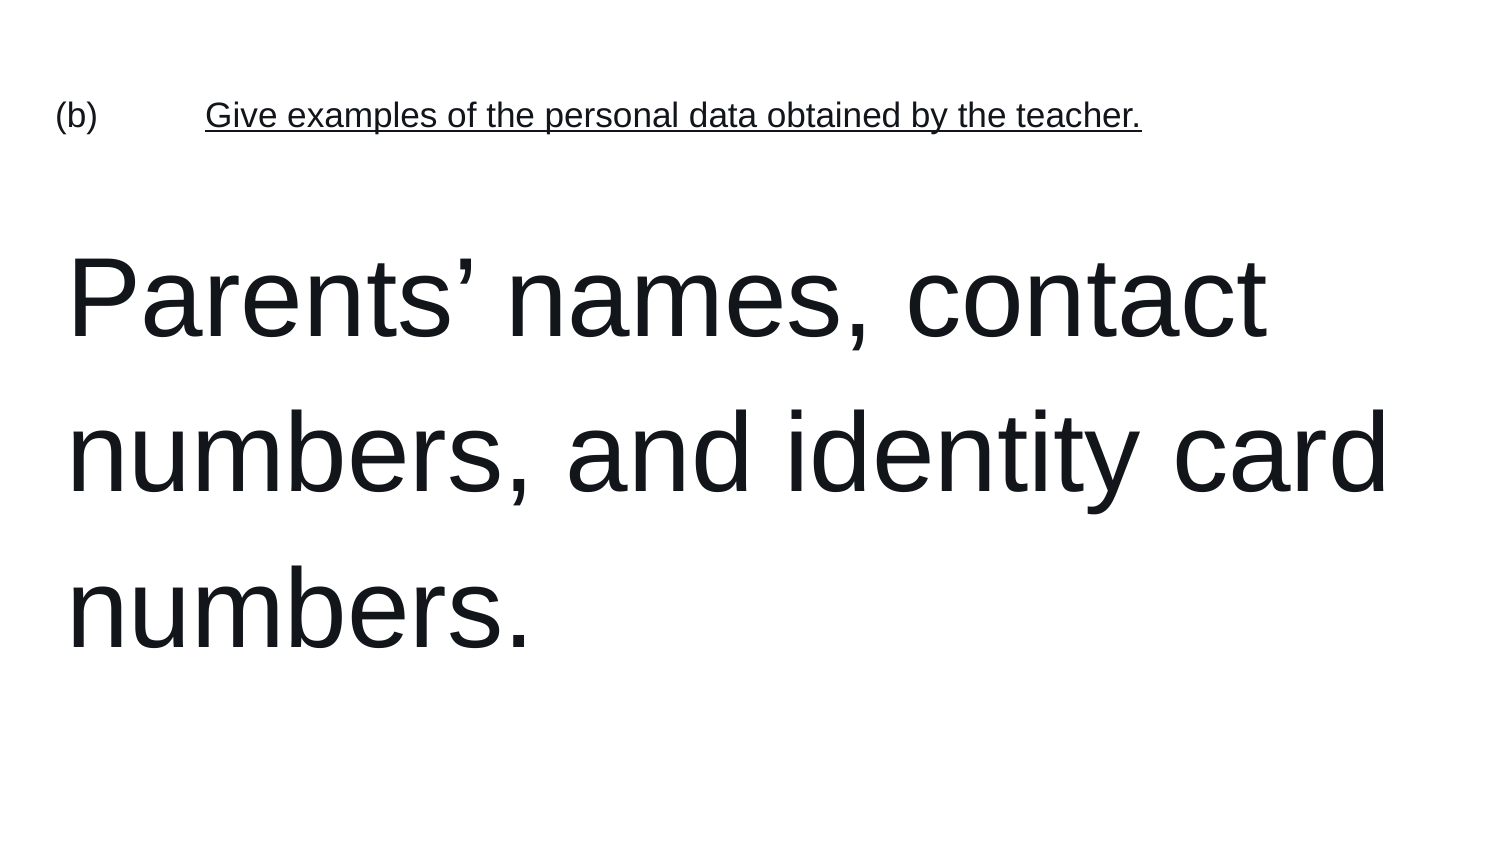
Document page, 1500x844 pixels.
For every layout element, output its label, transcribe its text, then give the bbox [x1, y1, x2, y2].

title (b) Give examples of the personal data obtained by the teacher. [40, 71, 1438, 166]
list Parents’ names, contact numbers, and identity card numbers. [51, 189, 1449, 750]
